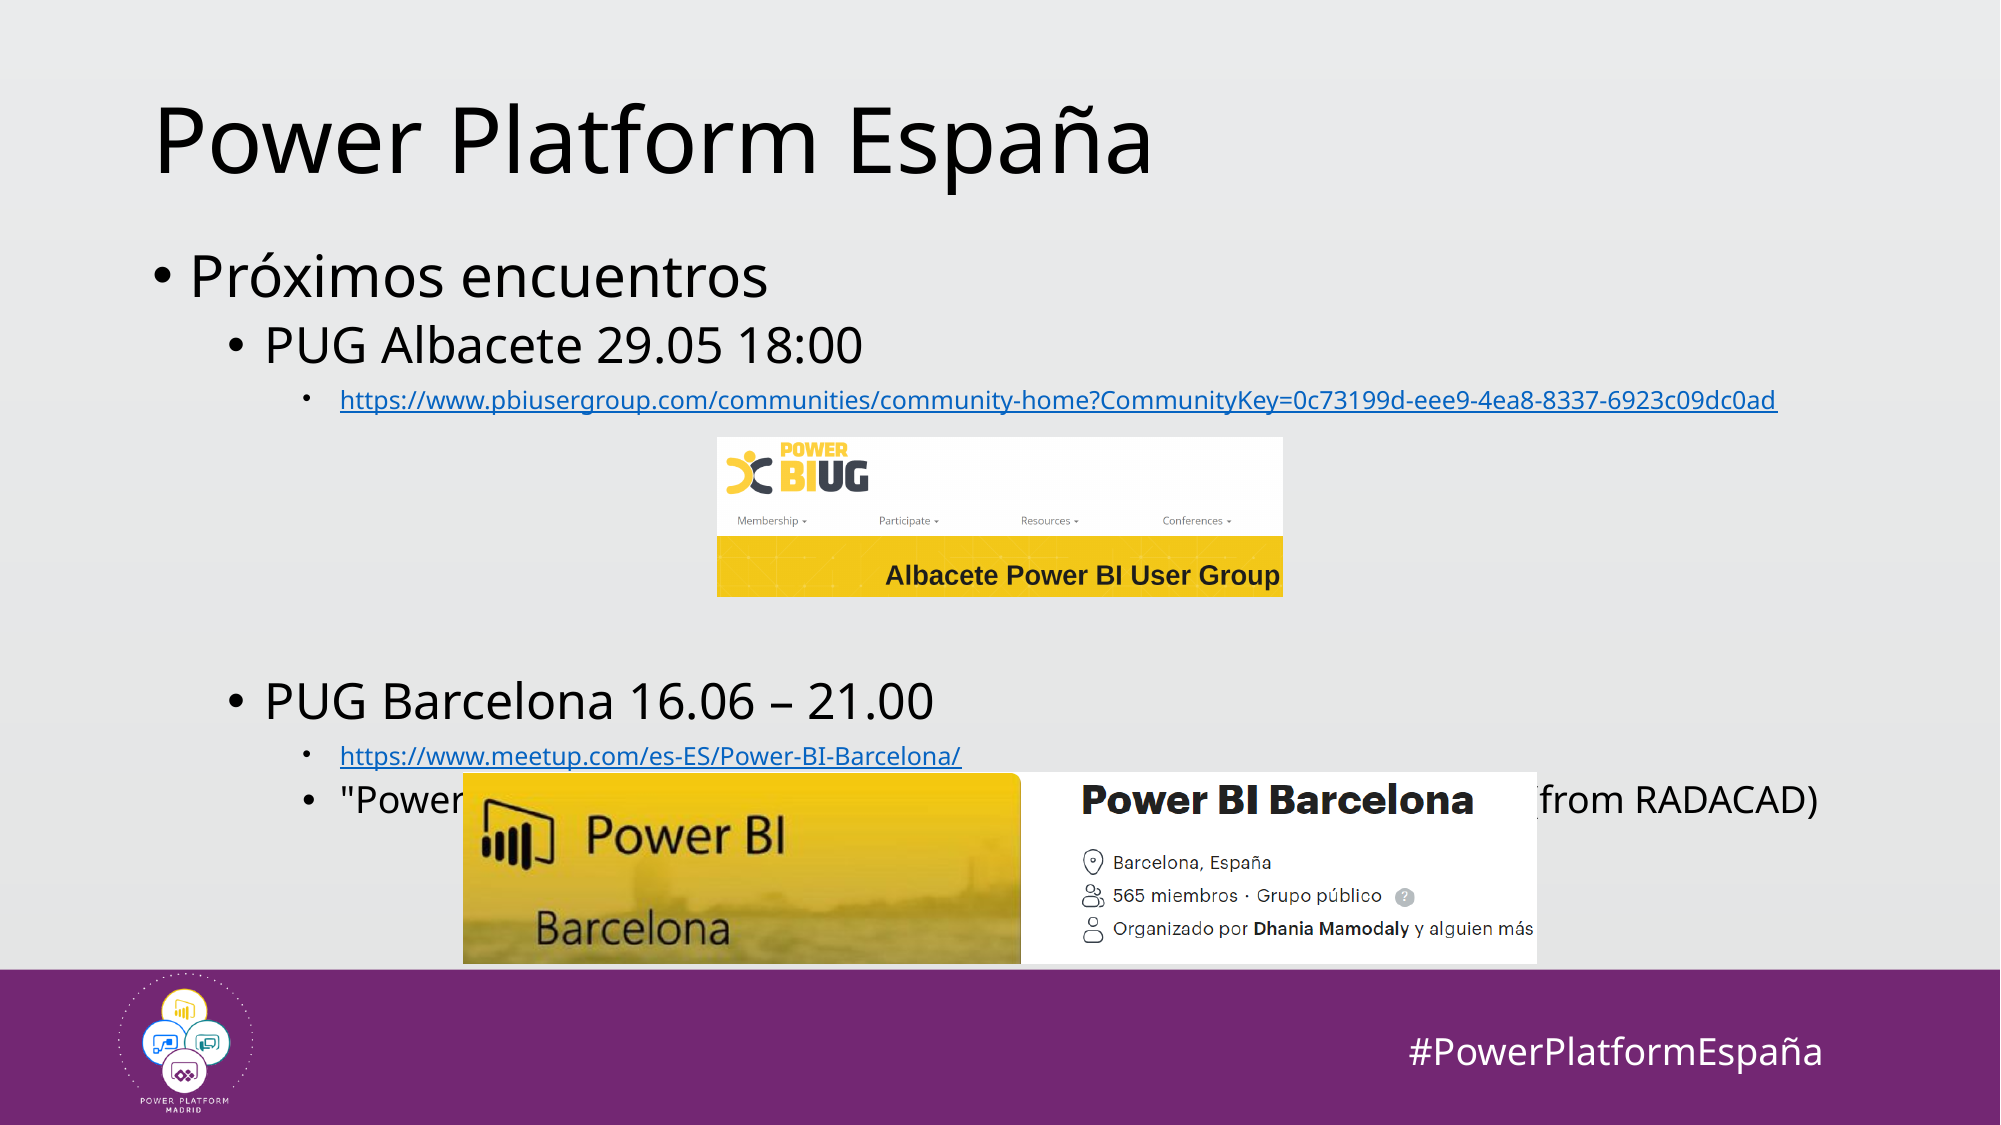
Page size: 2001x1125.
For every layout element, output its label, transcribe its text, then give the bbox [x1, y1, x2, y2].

picture [717, 437, 1283, 597]
picture [118, 973, 253, 1114]
picture [463, 772, 1537, 965]
title Power Platform España [137, 59, 1863, 229]
list Próximos encuentros PUG Albacete 29.05 18:00 https://www.pbiusergroup.com/communities/community-home?CommunityKey=0c73199d-eee9-4ea8-8337-6923c09dc0ad PUG Barcelona 16.06 – 21.00 https://www.meetup.com/es-ES/Power-BI-Barcelona/ "Power Query and M; The Lightsaber for the Data Jedi" by Reza Rad (from RADACAD) [137, 239, 1863, 954]
